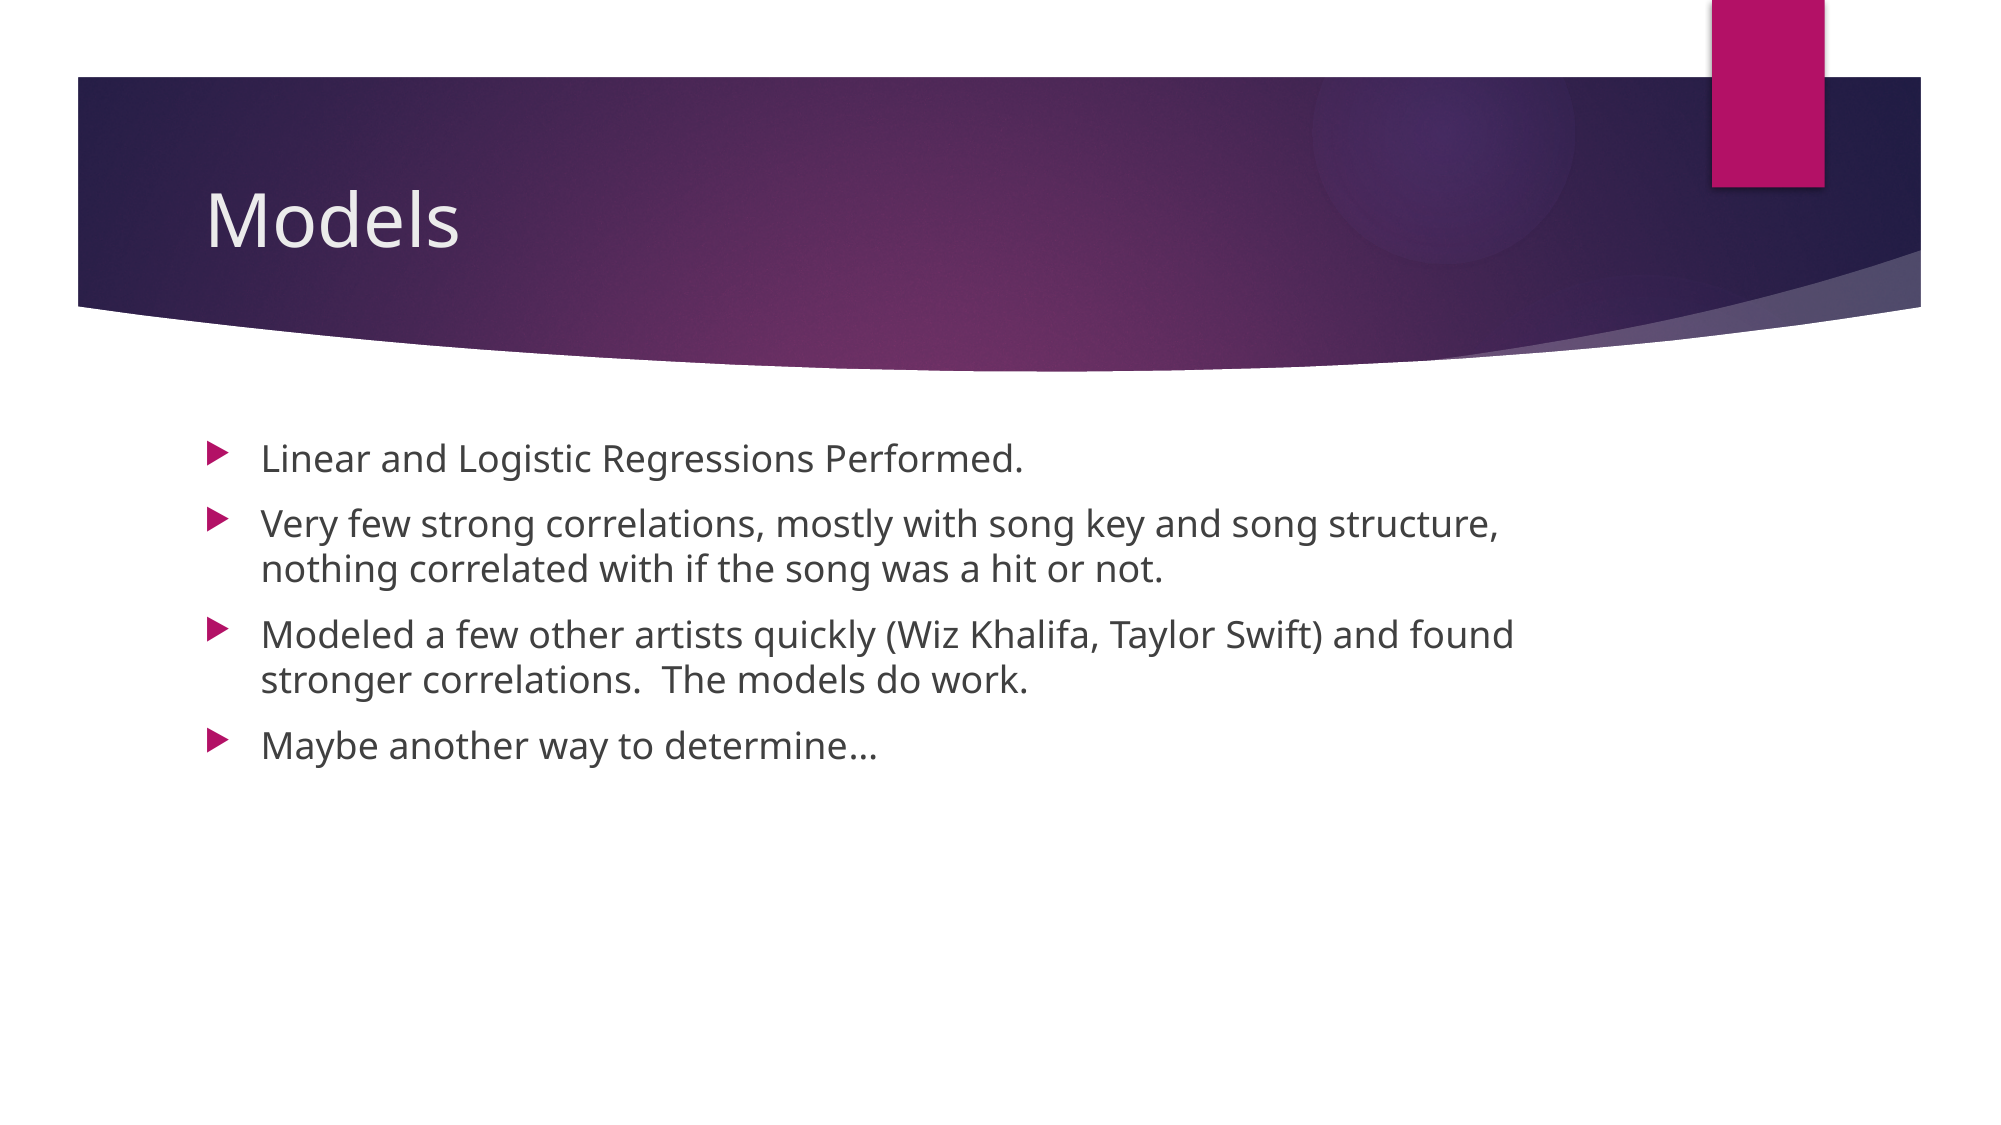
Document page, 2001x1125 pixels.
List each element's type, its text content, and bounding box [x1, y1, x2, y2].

title Models [189, 159, 1627, 276]
list Linear and Logistic Regressions Performed. Very few strong correlations, mostly with song key and song structure, nothing correlated with if the song was a hit or not. Modeled a few other artists quickly (Wiz Khalifa, Taylor Swift) and found stronger correlations. The models do work. Maybe another way to determine… [189, 427, 1638, 988]
